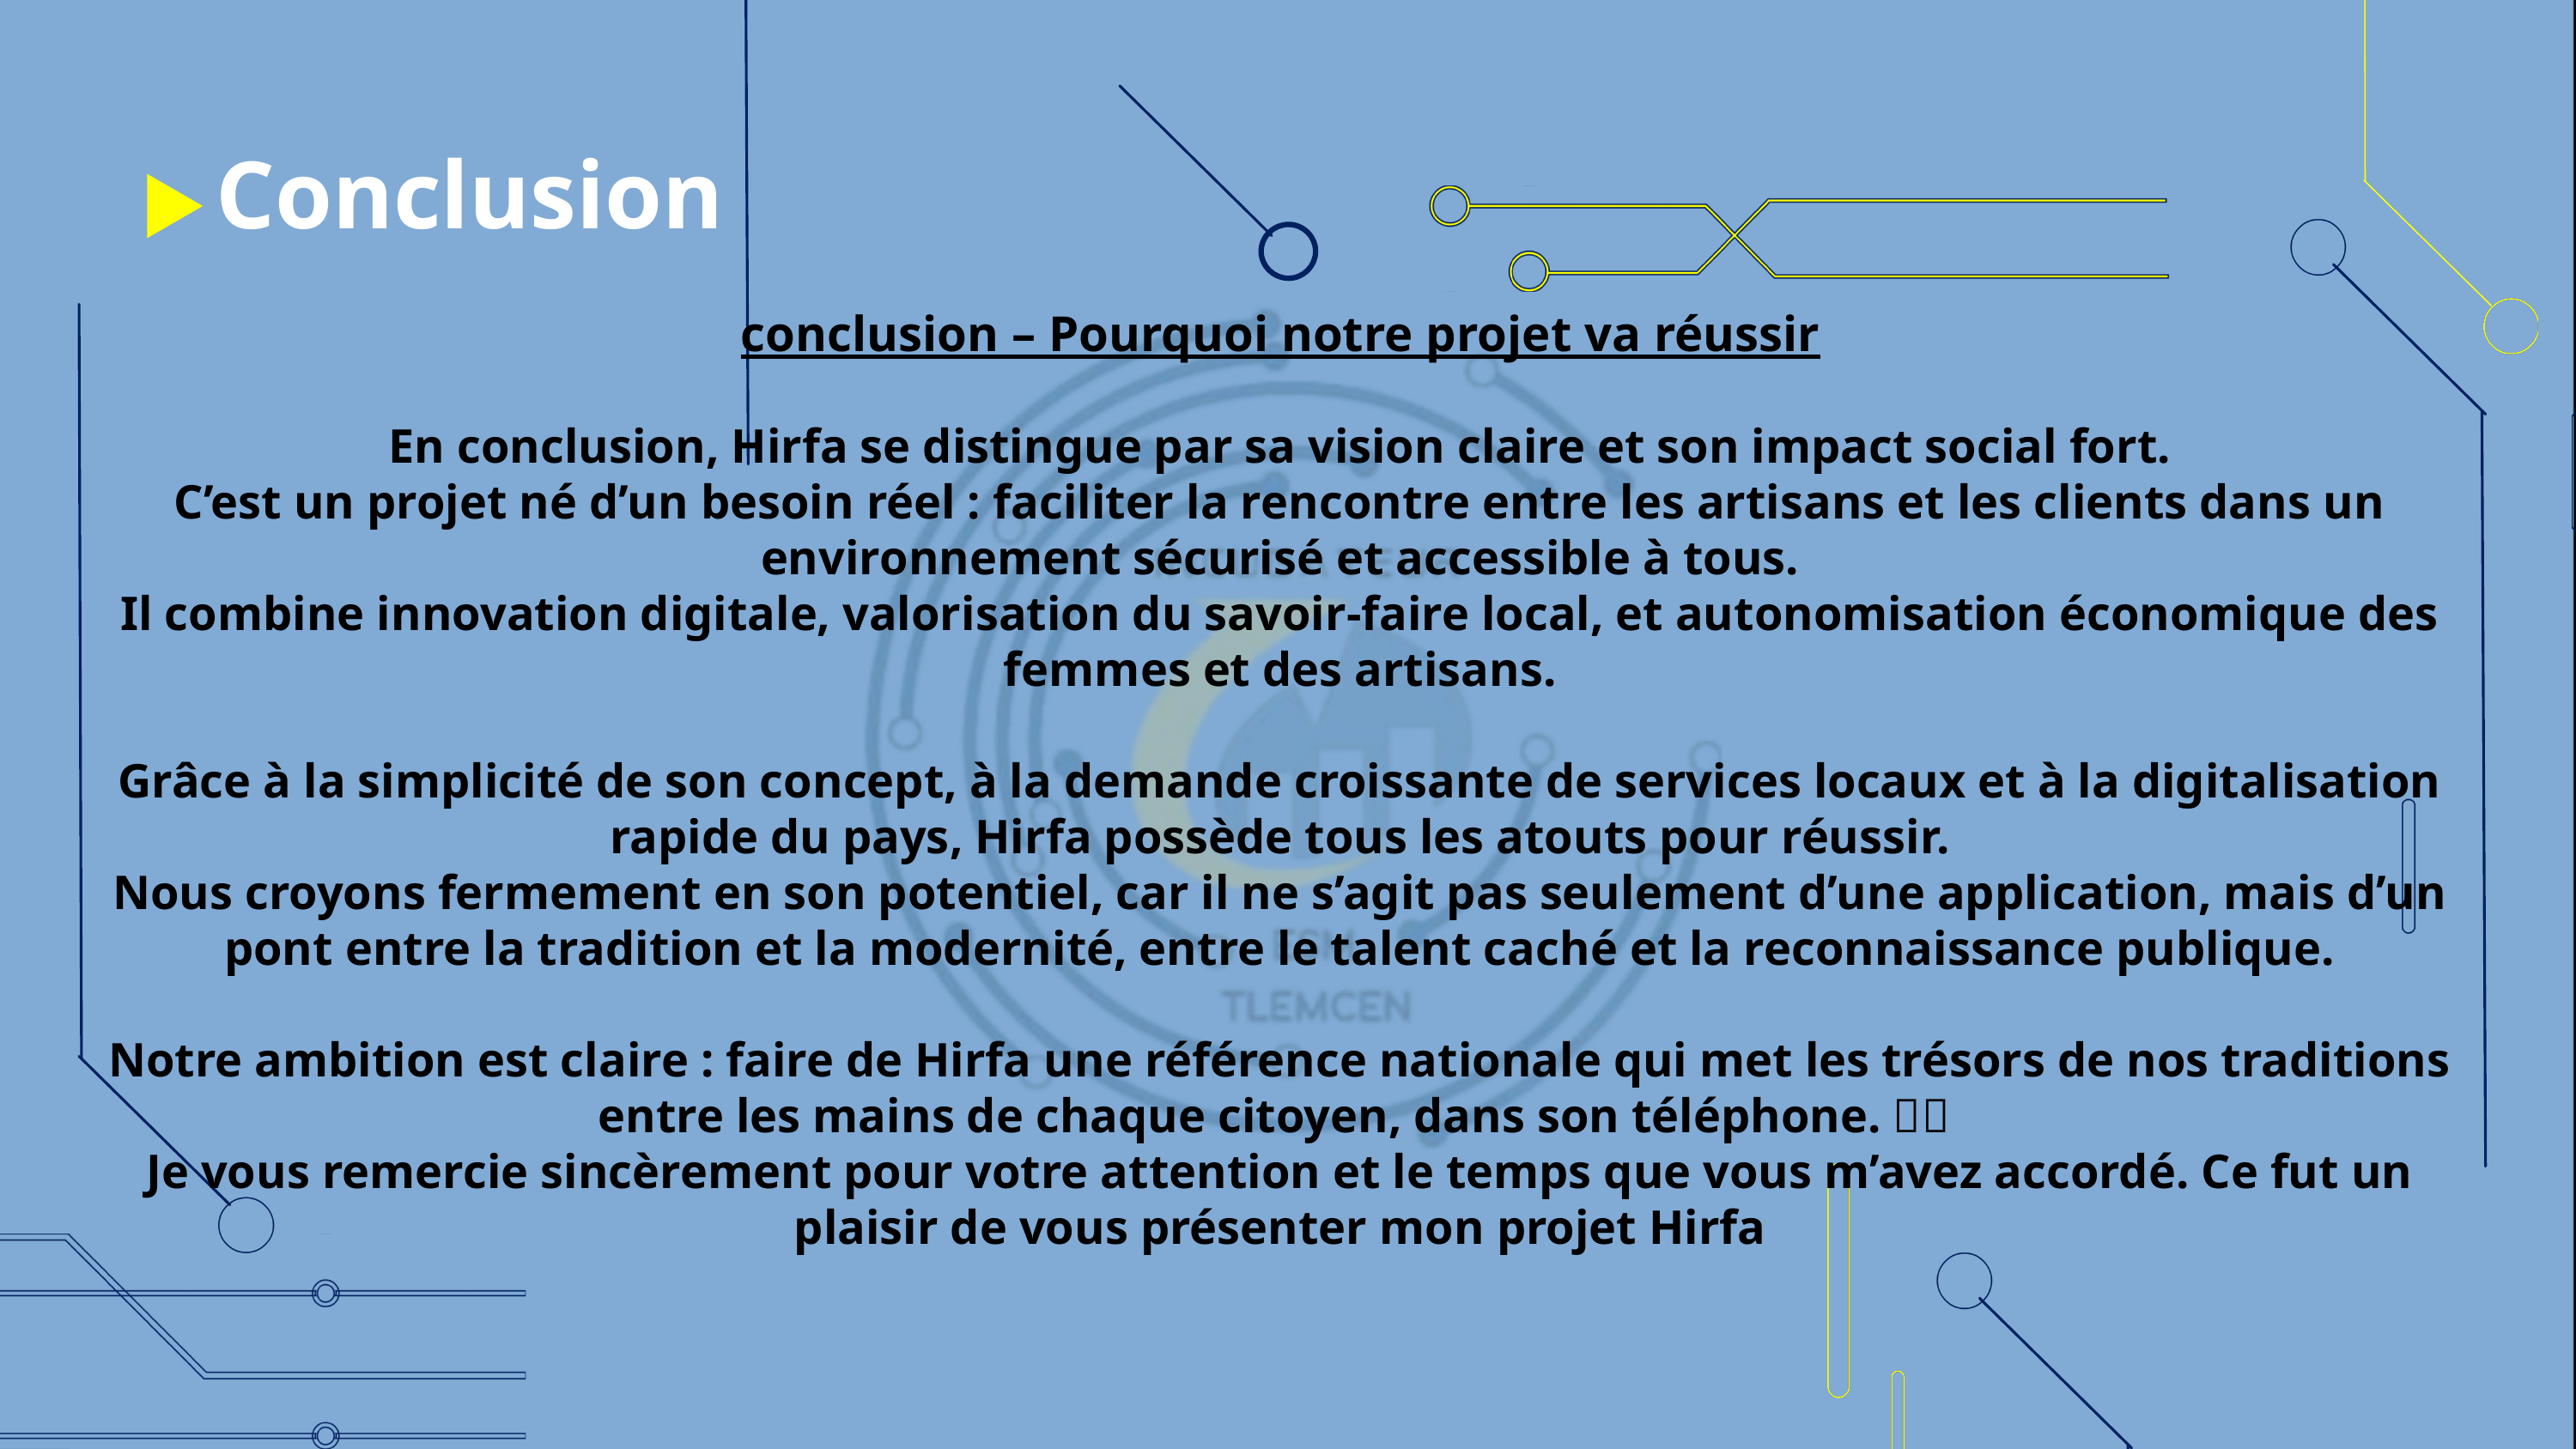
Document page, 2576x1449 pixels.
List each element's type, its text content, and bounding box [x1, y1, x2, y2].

text_box [0, 1234, 526, 1449]
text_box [143, 178, 208, 234]
text_box conclusion – Pourquoi notre projet va réussir En conclusion, Hirfa se distingue par sa vision claire et son impact social fort. C’est un projet né d’un besoin réel : faciliter la rencontre entre les artisans et les clients dans un environnement sécurisé et accessible à tous. Il combine innovation digitale, valorisation du savoir-faire local, et autonomisation économique des femmes et des artisans. Grâce à la simplicité de son concept, à la demande croissante de services locaux et à la digitalisation rapide du pays, Hirfa possède tous les atouts pour réussir. Nous croyons fermement en son potentiel, car il ne s’agit pas seulement d’une application, mais d’un pont entre la tradition et la modernité, entre le talent caché et la reconnaissance publique. Notre ambition est claire : faire de Hirfa une référence nationale qui met les trésors de nos traditions entre les mains de chaque citoyen, dans son téléphone. 📱✨ Je vous remercie sincèrement pour votre attention et le temps que vous m’avez accordé. Ce fut un plaisir de vous présenter mon projet Hirfa [79, 302, 2482, 1366]
text_box [1428, 185, 2170, 292]
text_box [0, 0, 2576, 1449]
text_box [2483, 298, 2539, 355]
text_box [2289, 217, 2348, 276]
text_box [1261, 224, 1319, 282]
text_box [1826, 1366, 1905, 1449]
text_box Conclusion [216, 135, 2360, 247]
text_box [2572, 409, 2576, 535]
